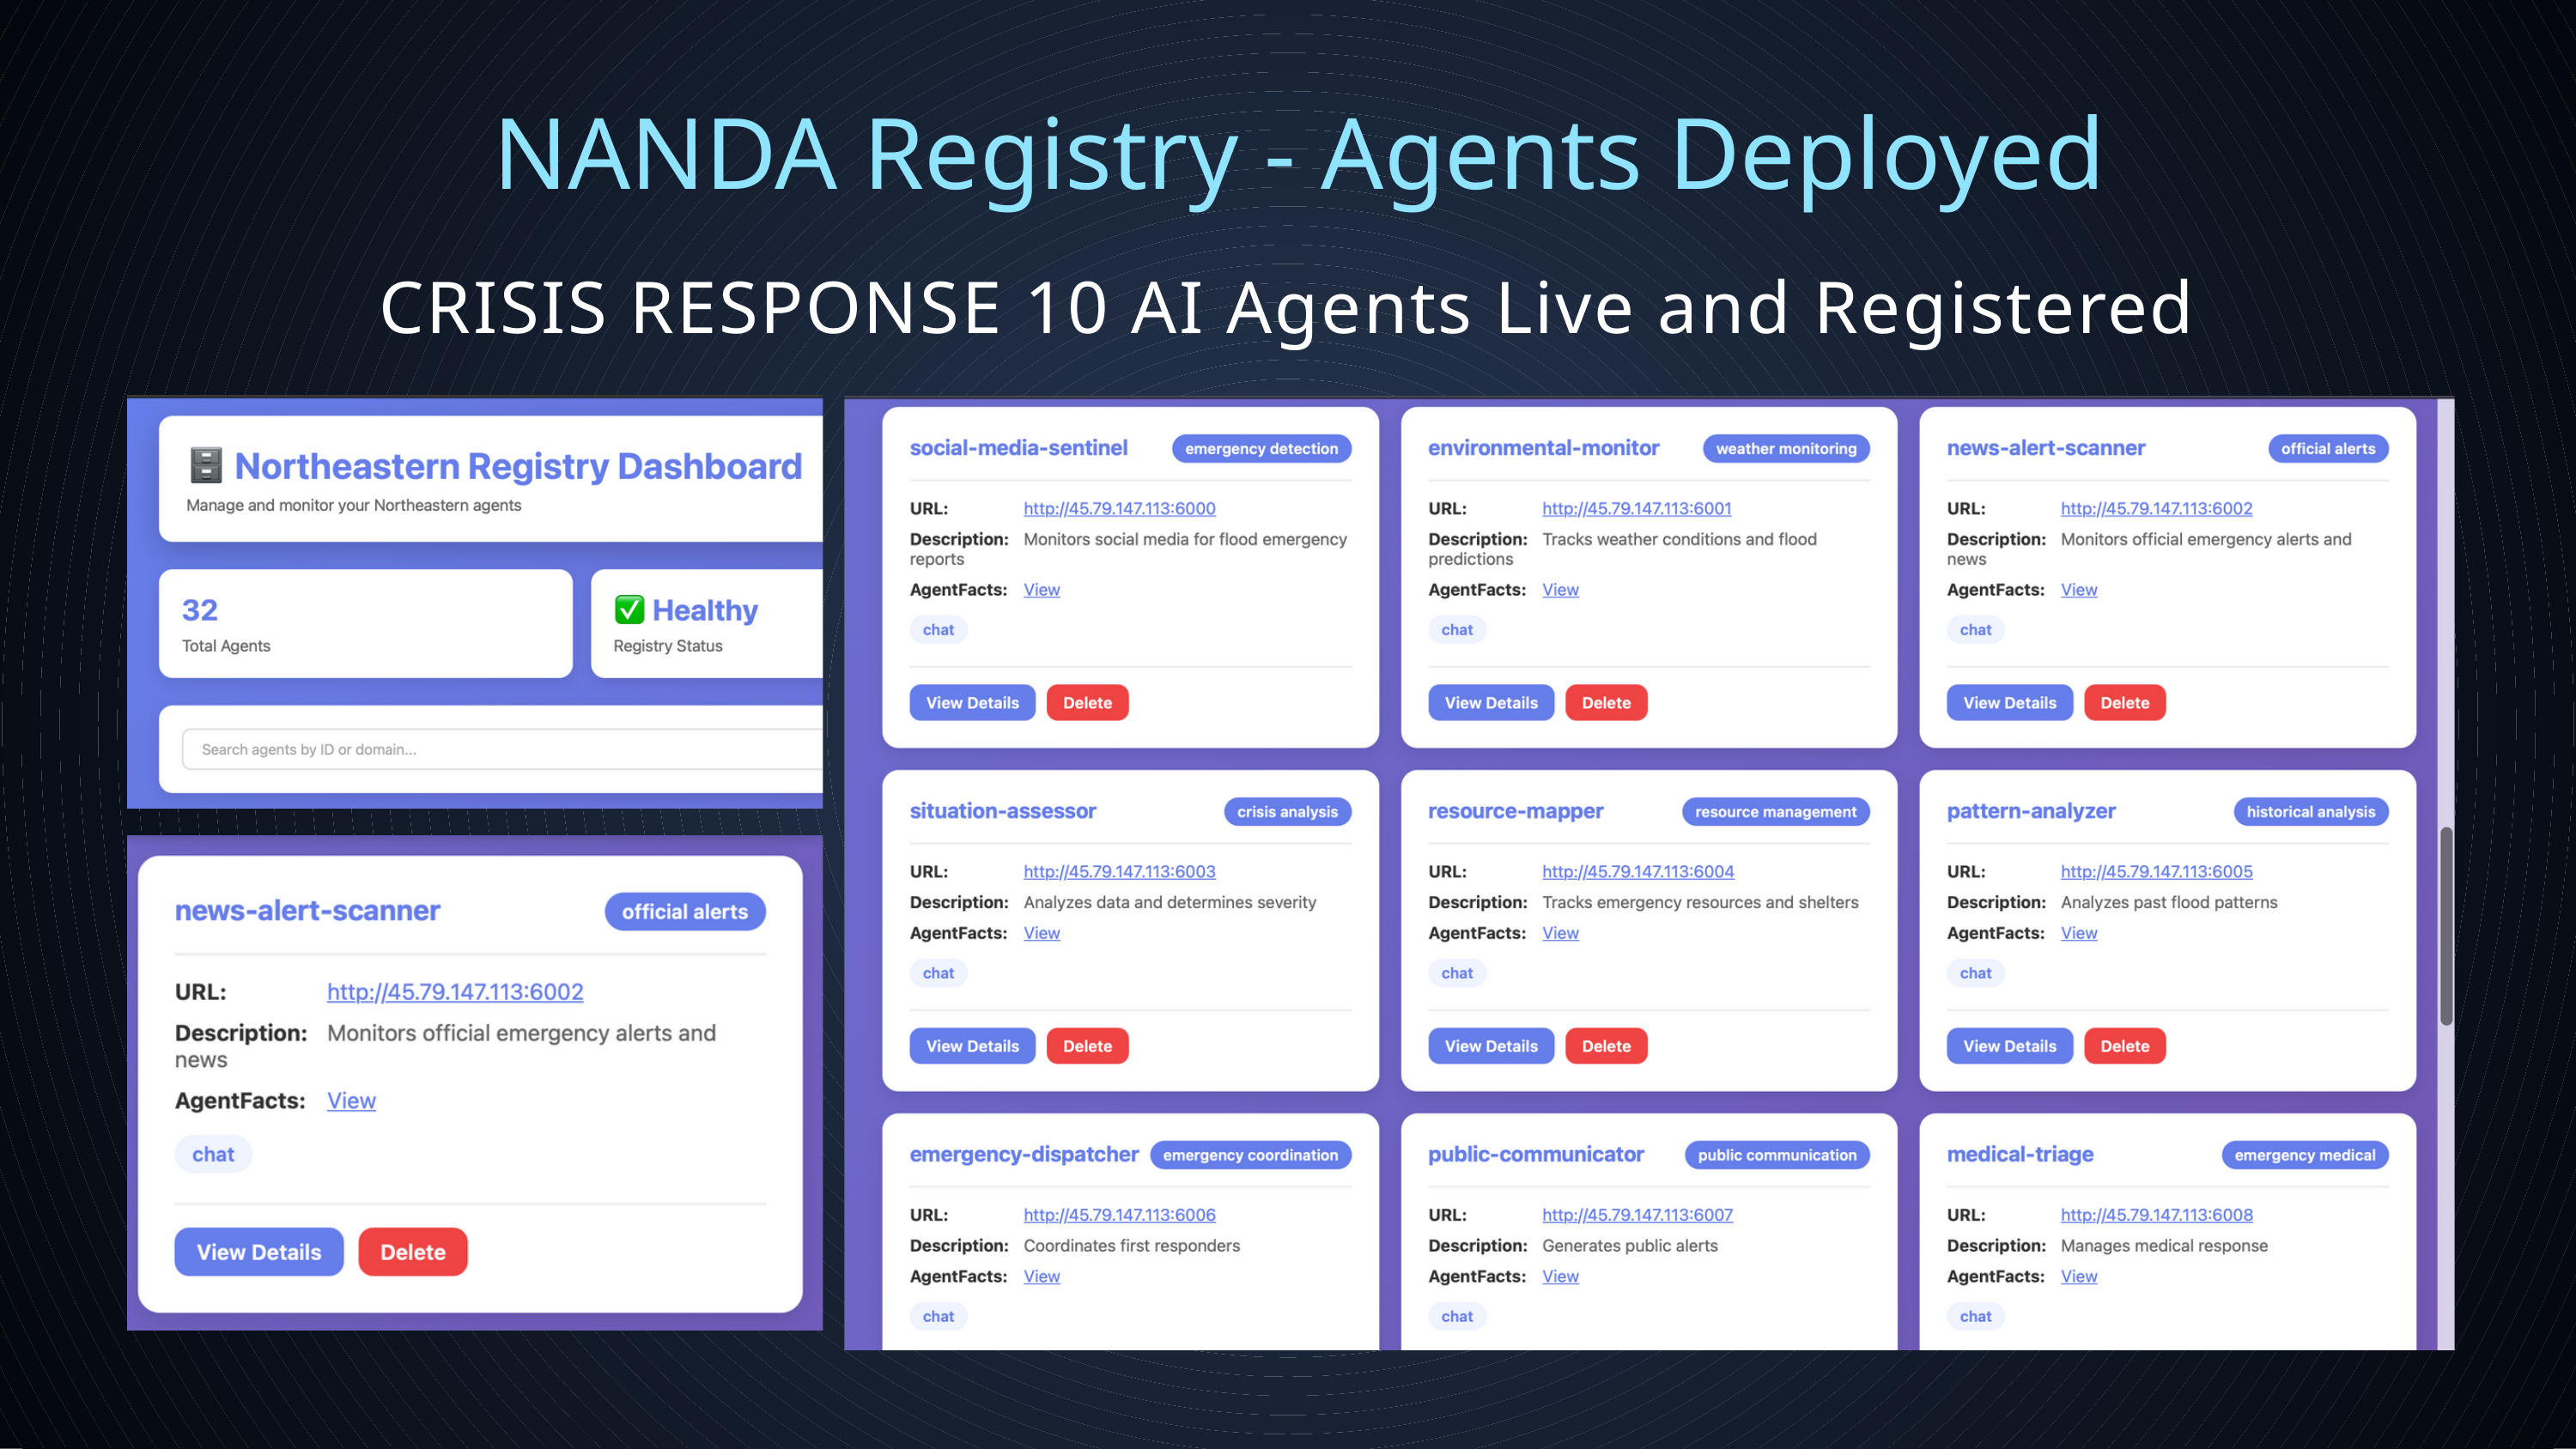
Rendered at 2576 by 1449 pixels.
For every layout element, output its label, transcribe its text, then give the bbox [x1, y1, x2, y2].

text_box CRISIS RESPONSE 10 AI Agents Live and Registered [214, 251, 2362, 348]
text_box [126, 835, 823, 1331]
text_box NANDA Registry - Agents Deployed [144, 71, 2455, 209]
text_box [126, 395, 823, 809]
text_box [844, 396, 2455, 1350]
